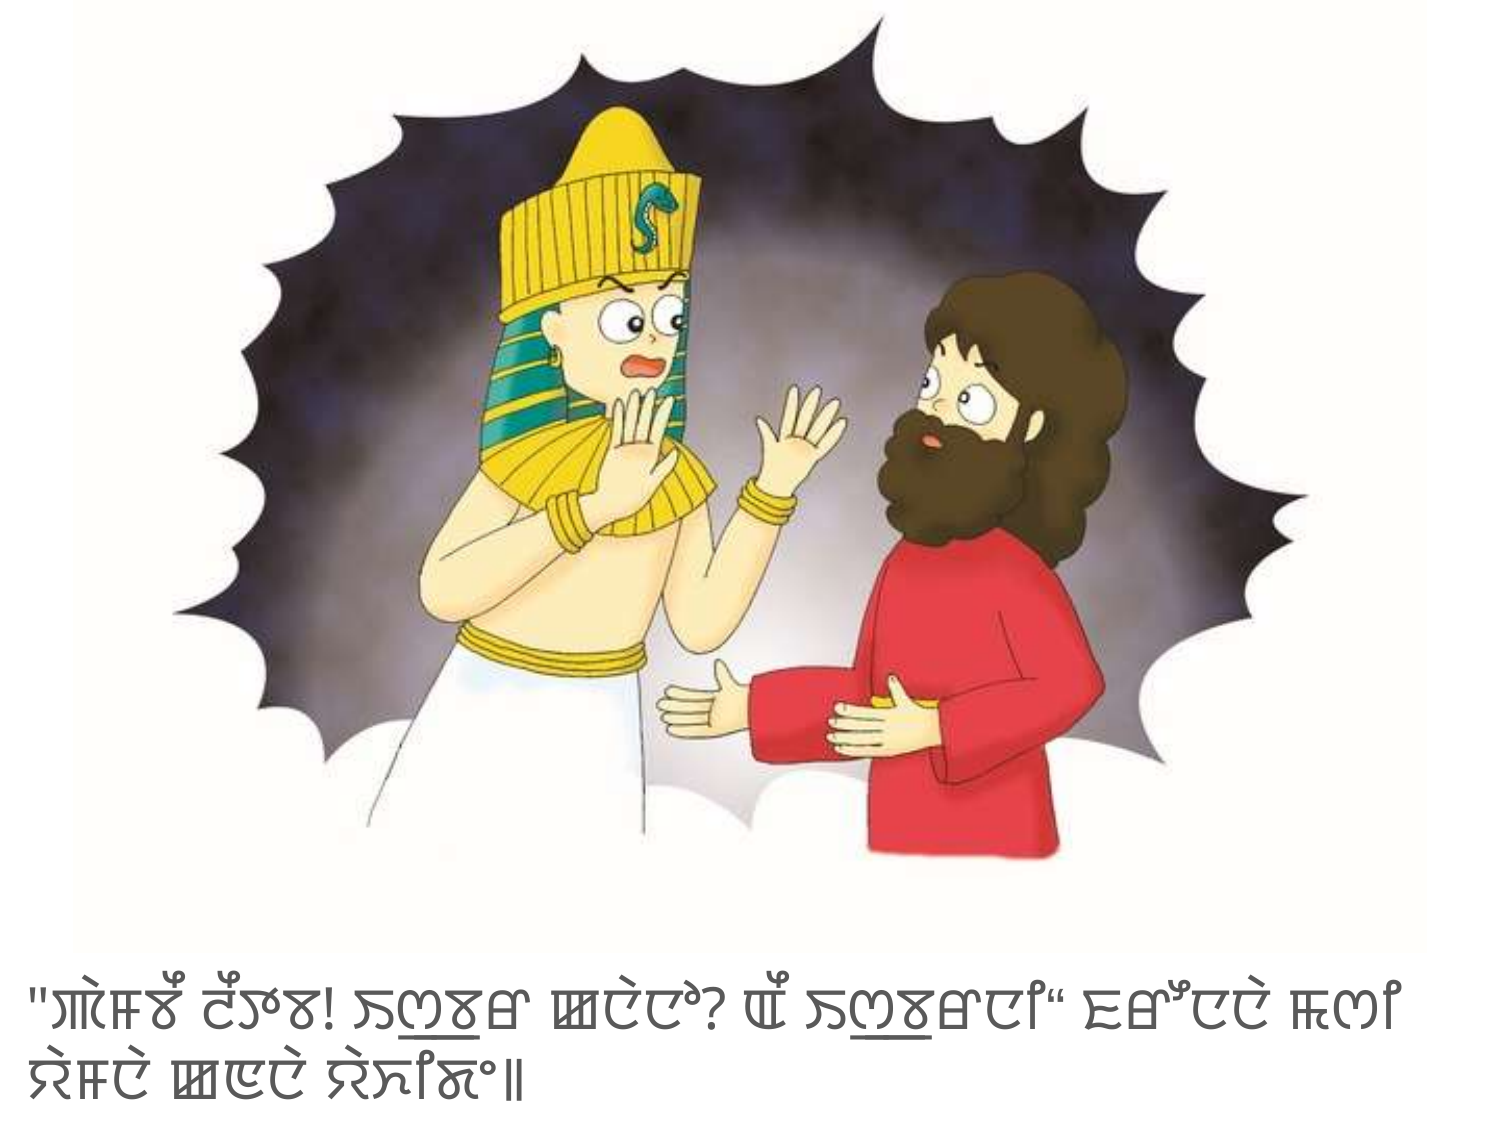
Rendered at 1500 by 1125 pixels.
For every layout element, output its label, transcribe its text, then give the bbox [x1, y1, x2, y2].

text_box "ꯄꯥꯝꯕꯩ ꯂꯩꯇꯕ! ꯏꯁ꯭ꯕꯔ ꯀꯅꯥꯅꯣ? ꯑꯩ ꯏꯁ꯭ꯕꯔꯅꯤ“ ꯐꯔꯧꯅꯅꯥ ꯃꯁꯤ ꯌꯥꯝꯅꯥ ꯀꯟꯅꯥ ꯌꯥꯈꯤꯗꯦ꯫ [11, 964, 1483, 1119]
picture [72, 0, 1427, 953]
